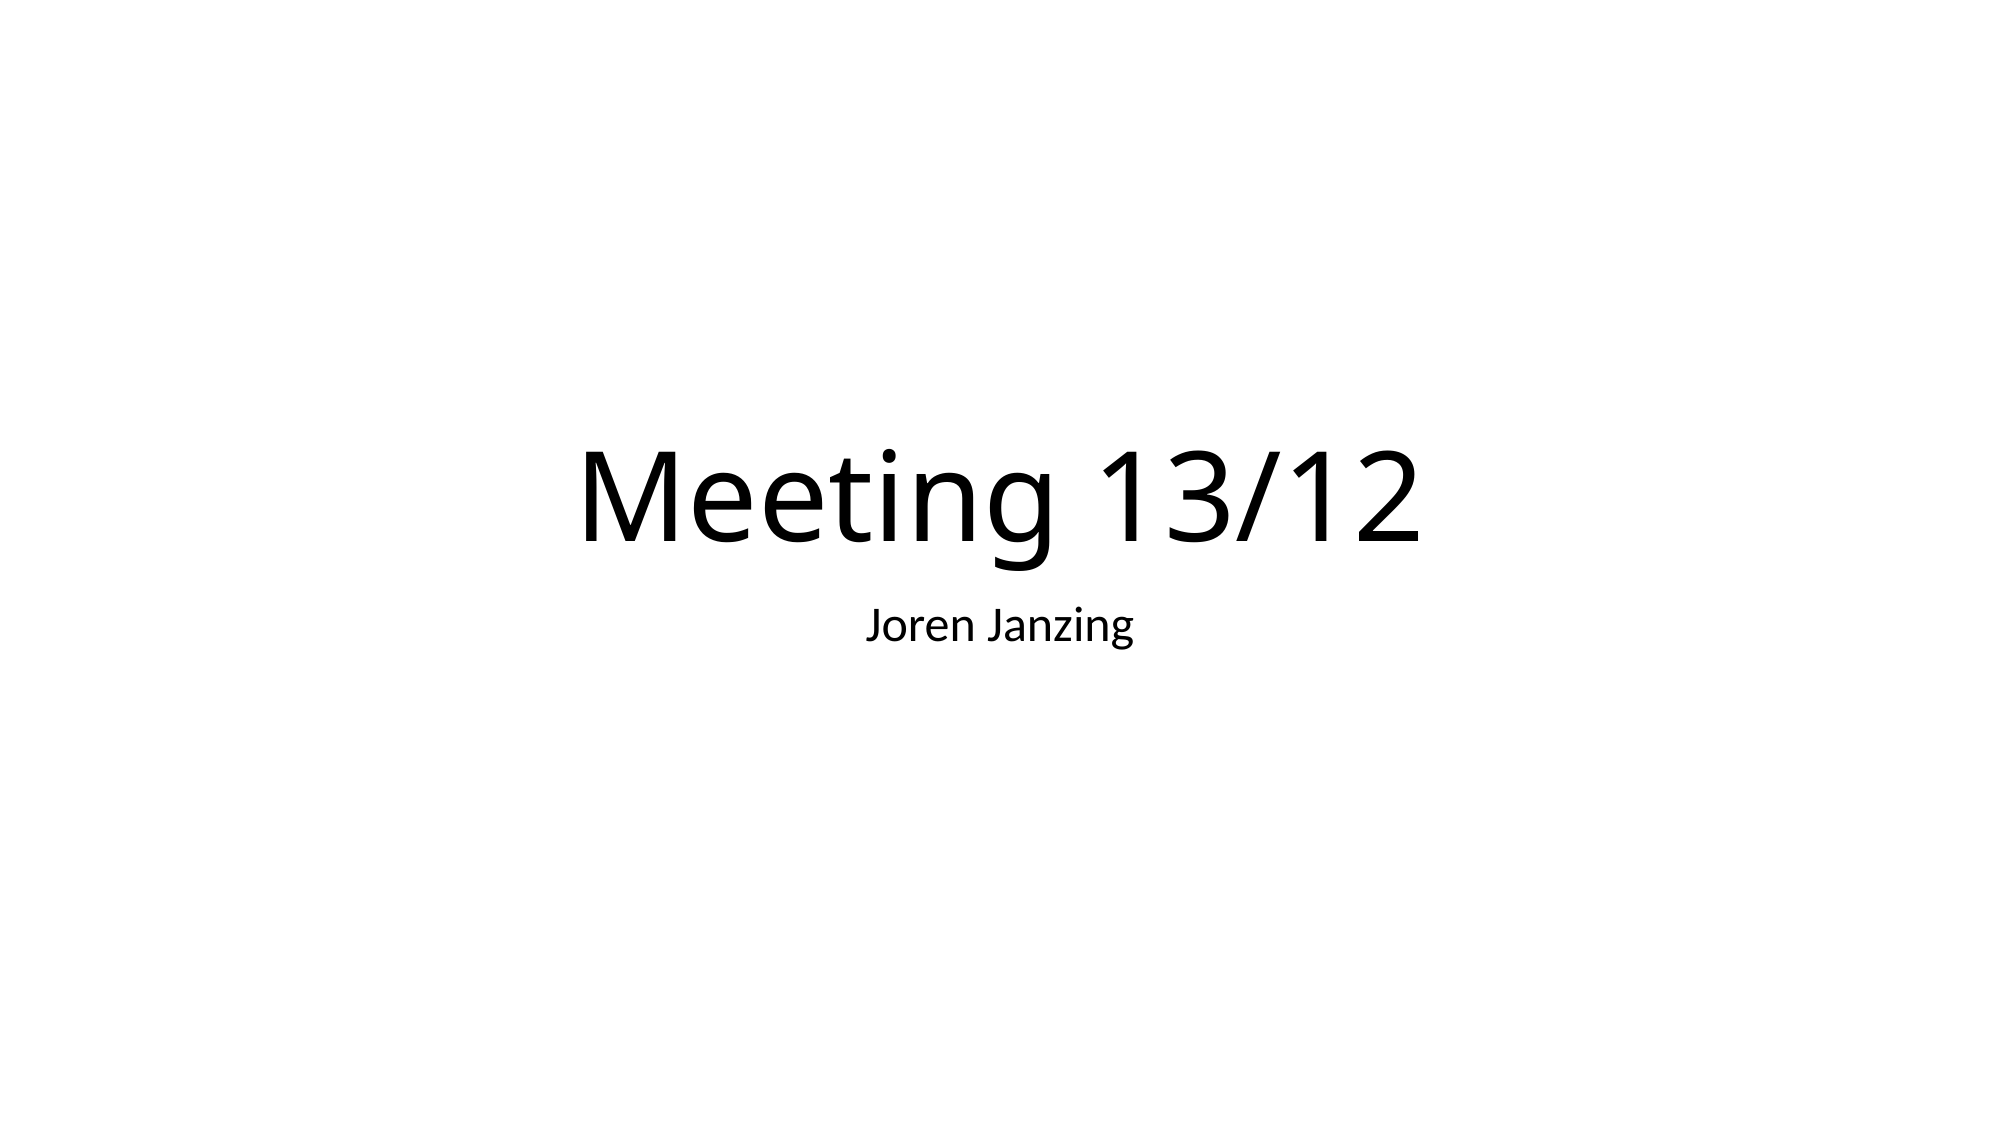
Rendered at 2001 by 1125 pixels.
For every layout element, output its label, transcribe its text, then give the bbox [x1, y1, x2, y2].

title Meeting 13/12 [249, 184, 1750, 576]
subtitle Joren Janzing [249, 590, 1750, 863]
